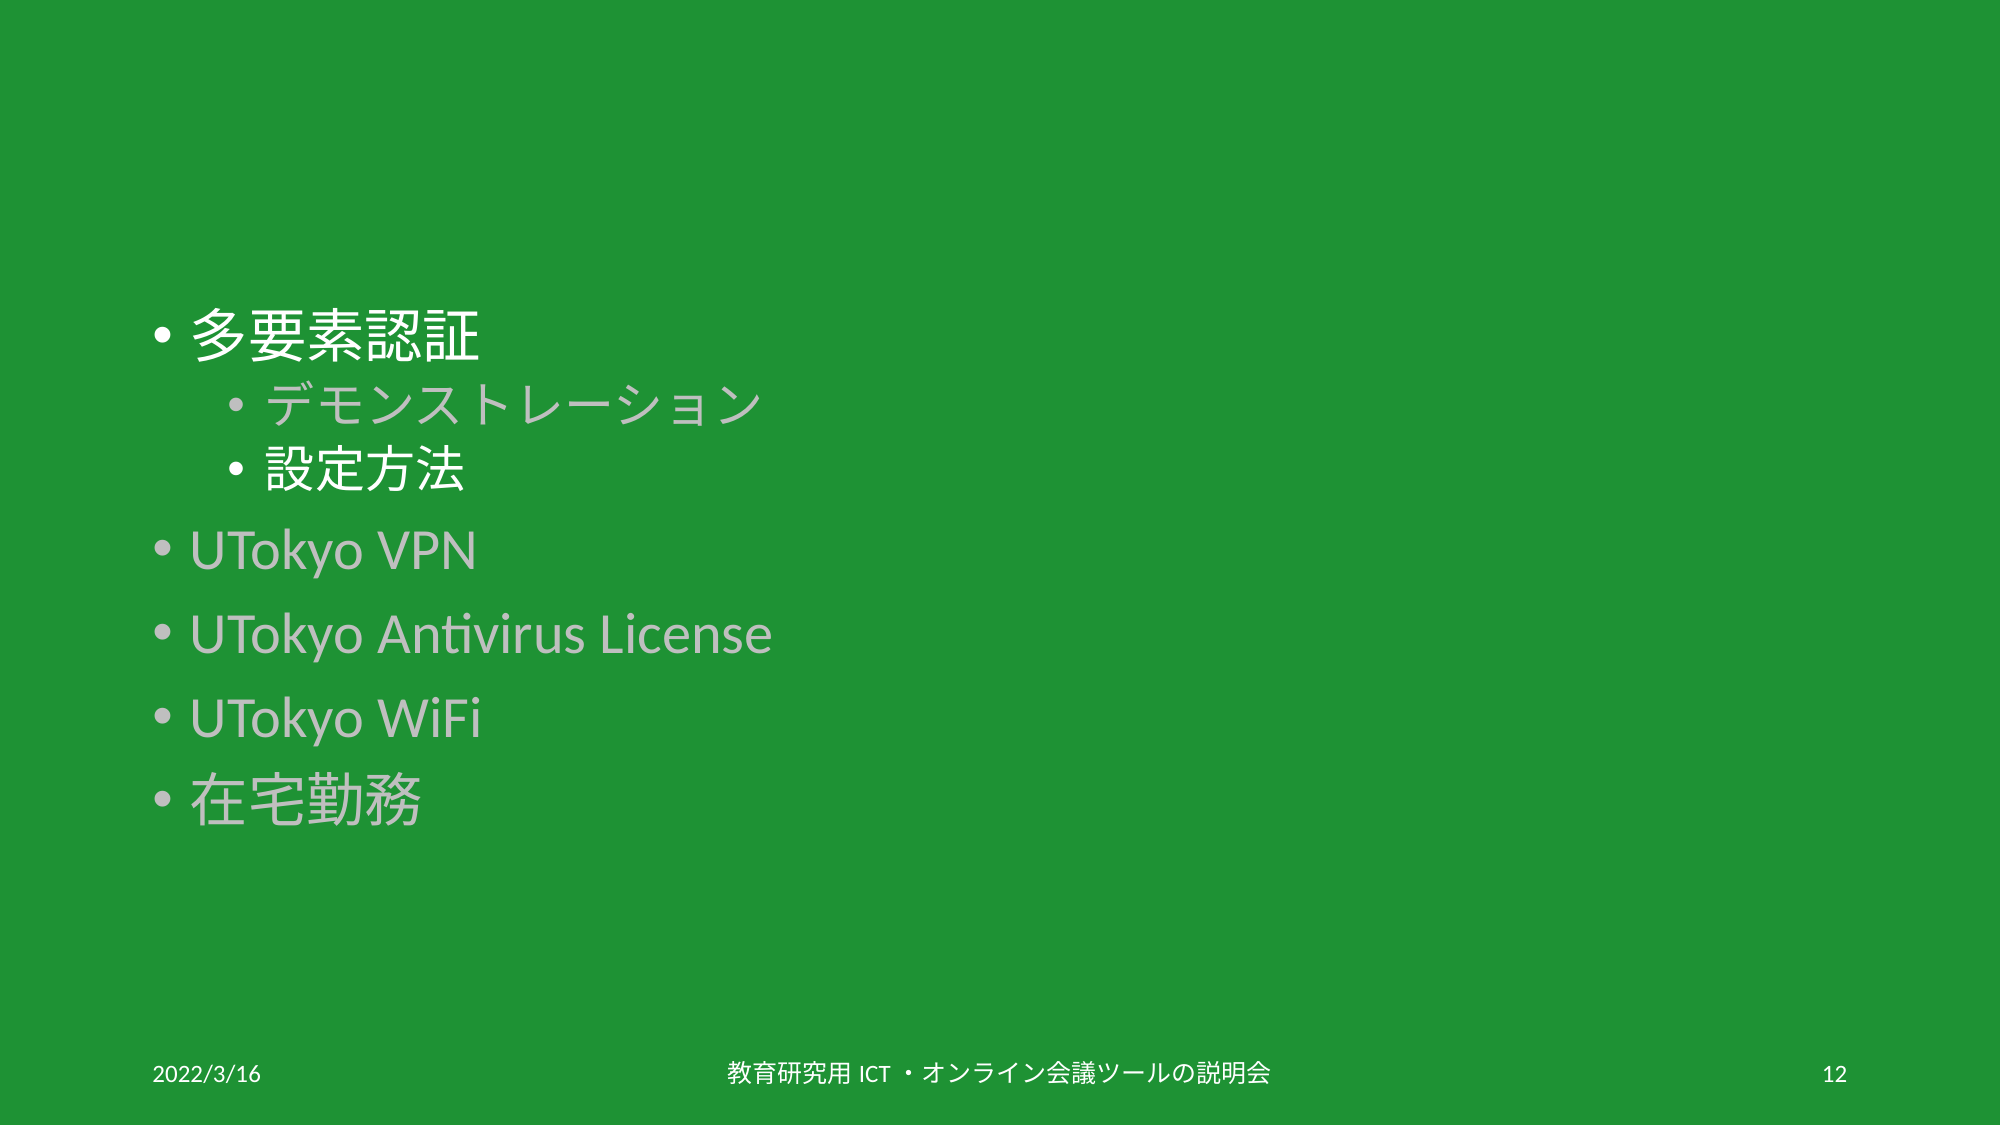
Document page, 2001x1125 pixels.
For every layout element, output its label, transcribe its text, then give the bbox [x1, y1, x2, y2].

slide_number 12 [1412, 1042, 1863, 1103]
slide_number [137, 1042, 588, 1103]
list 多要素認証 デモンストレーション 設定方法 UTokyo VPN UTokyo Antivirus License UTokyo WiFi 在宅勤務 [137, 299, 1863, 1014]
footer 教育研究用ICT・オンライン会議ツールの説明会 [662, 1042, 1338, 1103]
